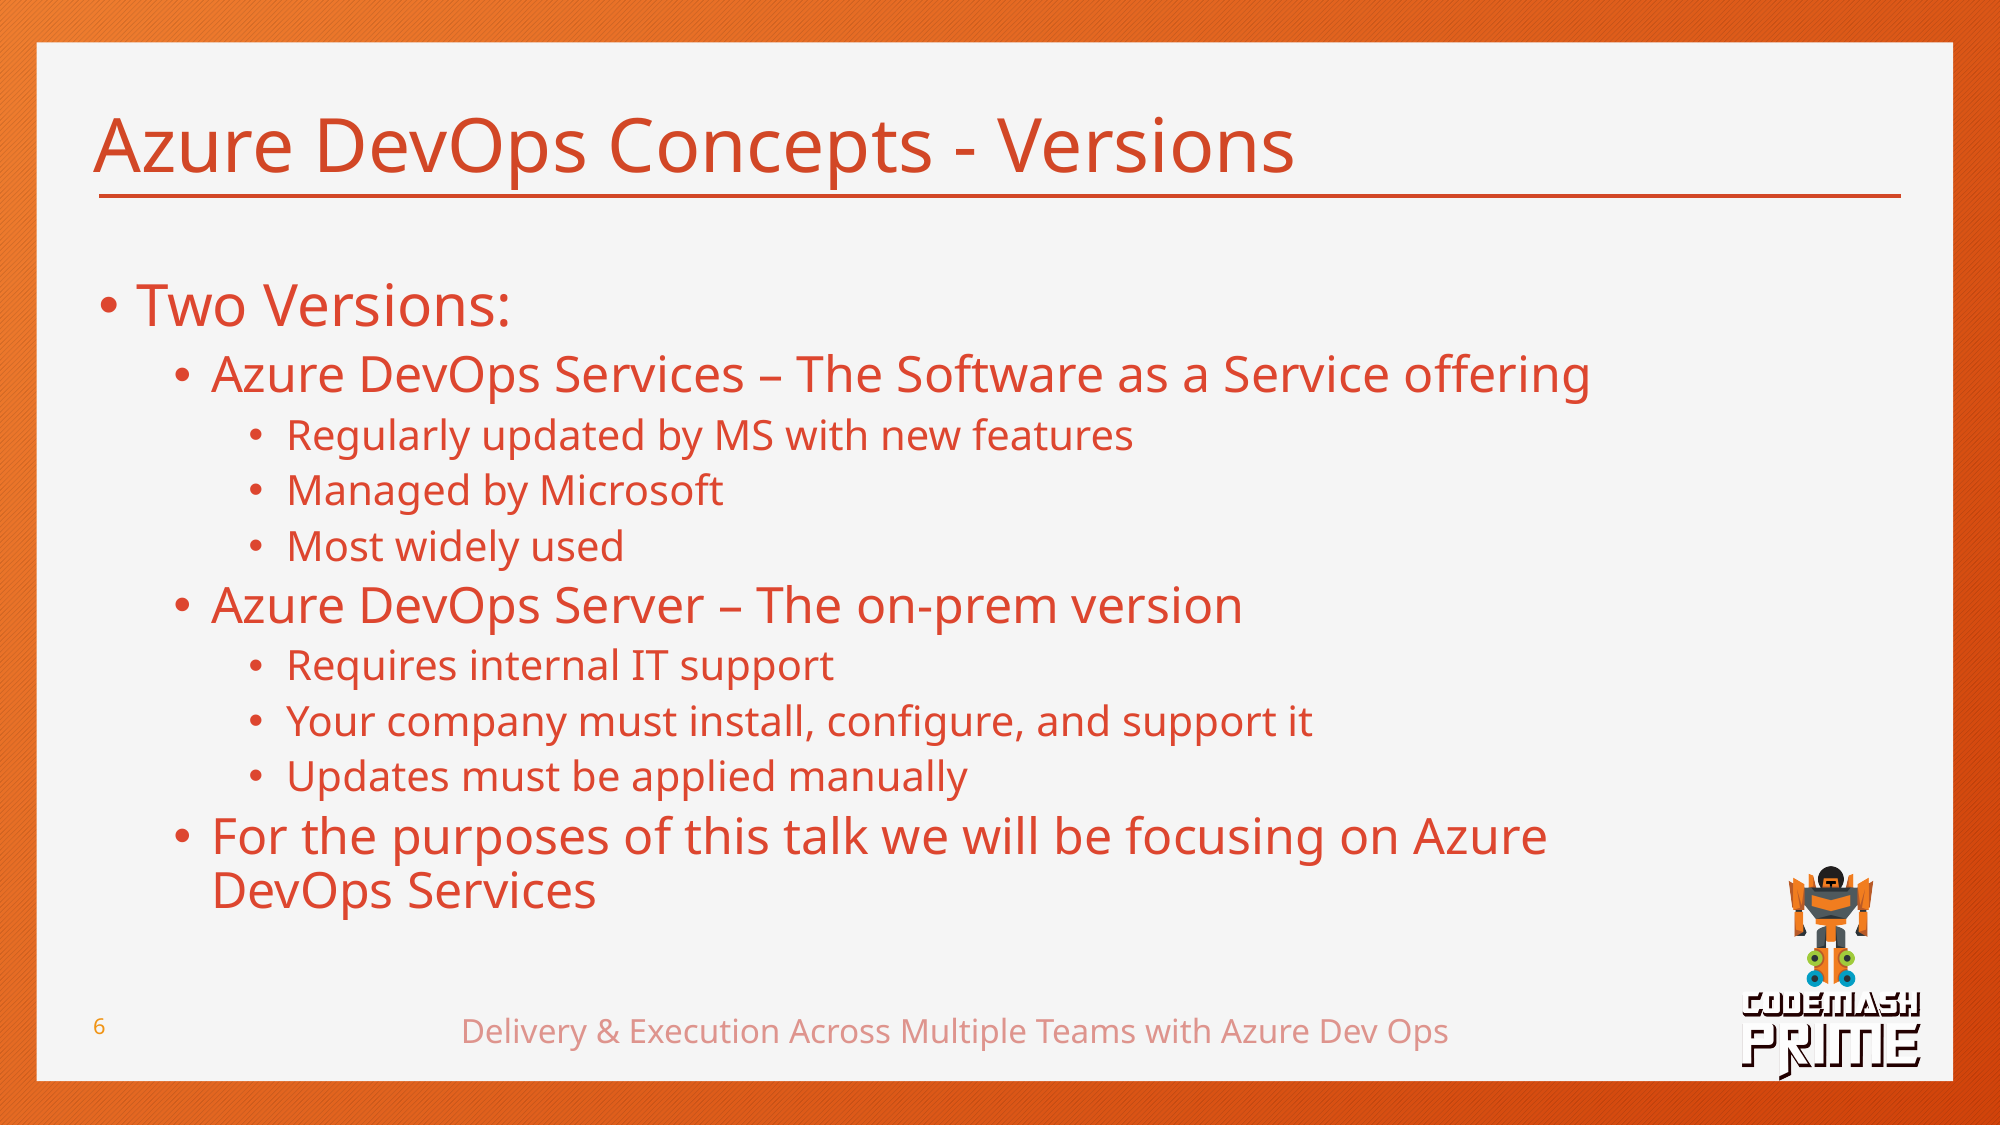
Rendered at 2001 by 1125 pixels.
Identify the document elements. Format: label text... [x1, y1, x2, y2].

picture [1742, 866, 1921, 1081]
list Two Versions: Azure DevOps Services – The Software as a Service offering Regularly updated by MS with new features Managed by Microsoft Most widely used Azure DevOps Server – The on-prem version Requires internal IT support Your company must install, configure, and support it Updates must be applied manually For the purposes of this talk we will be focusing on Azure DevOps Services [83, 268, 1724, 988]
title Azure DevOps Concepts - Versions [78, 83, 1656, 213]
footer Delivery & Execution Across Multiple Teams with Azure Dev Ops [188, 1005, 1724, 1061]
